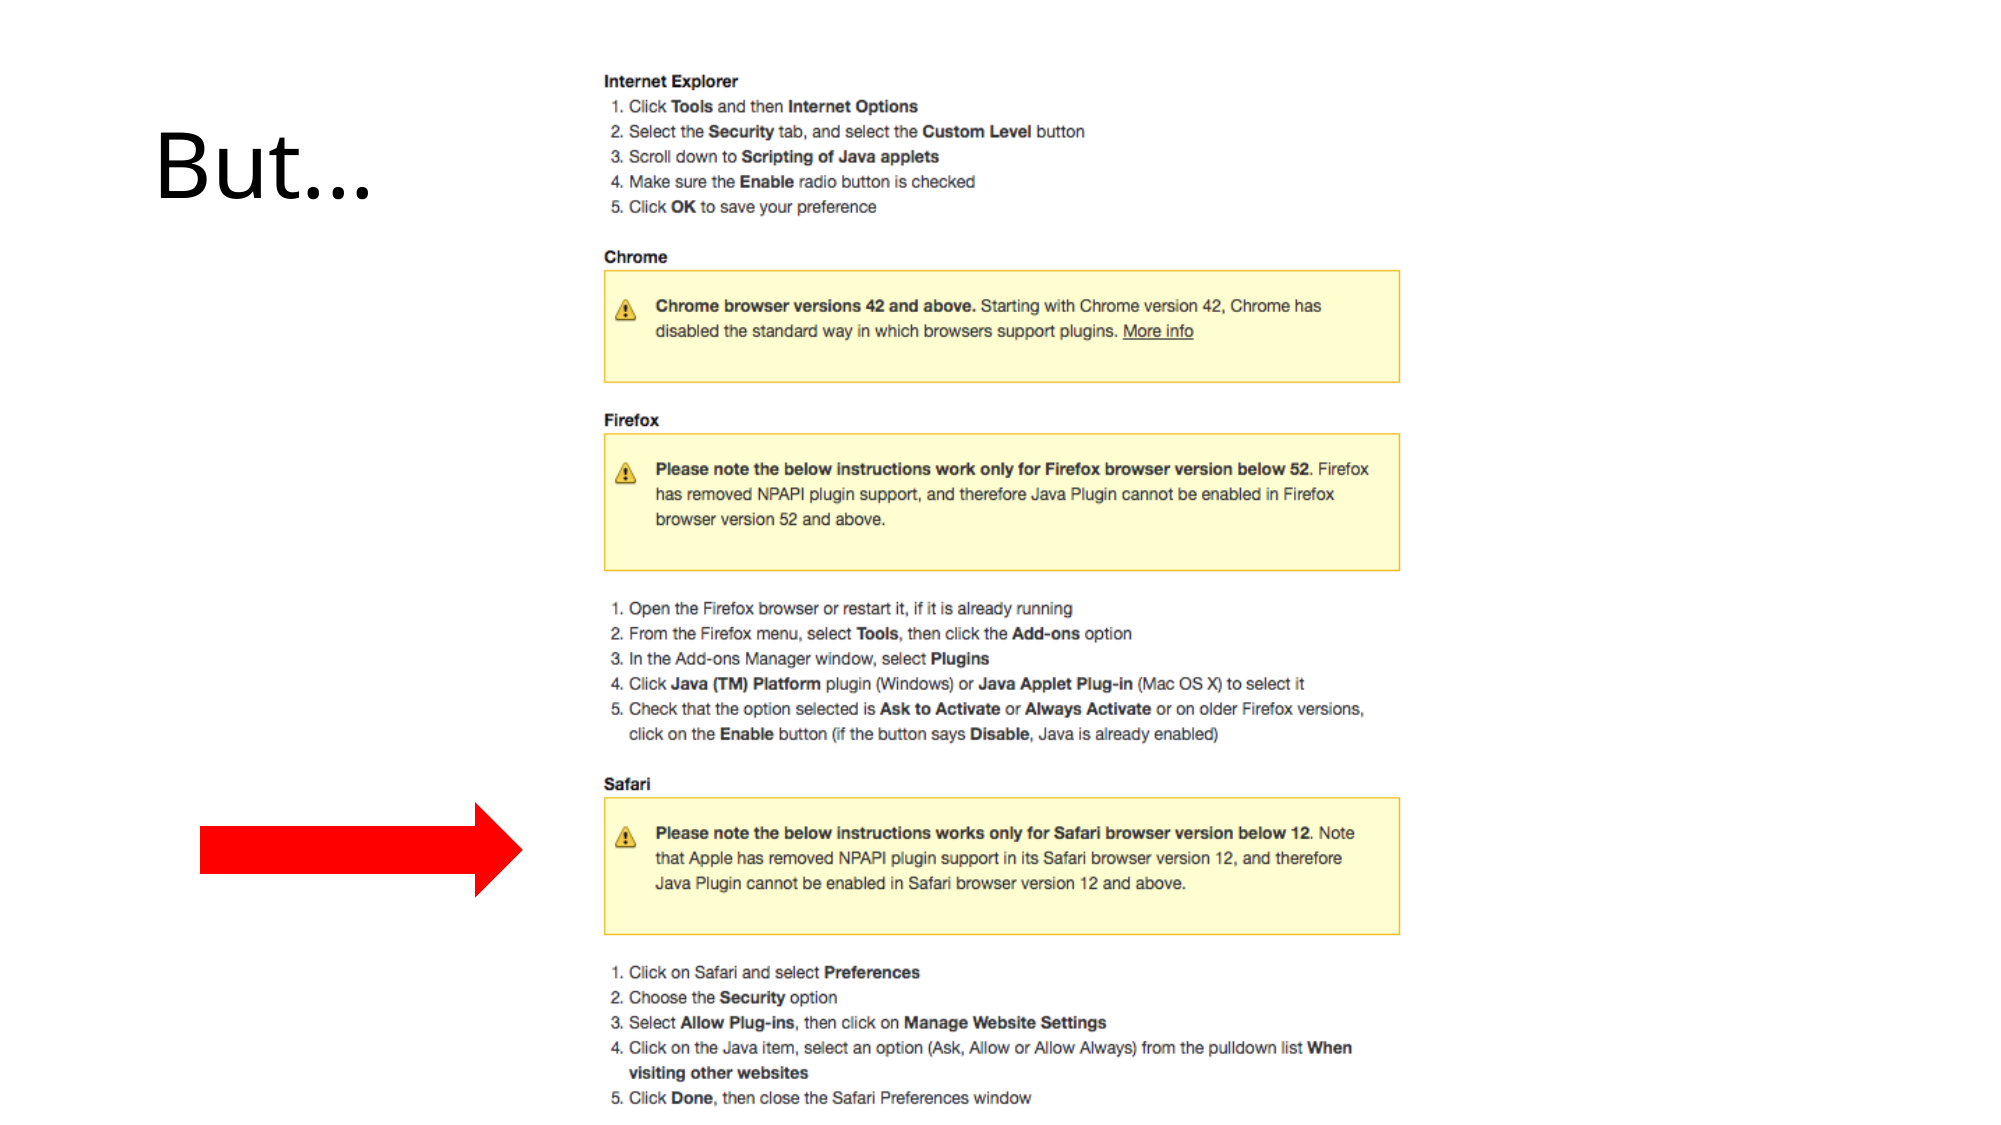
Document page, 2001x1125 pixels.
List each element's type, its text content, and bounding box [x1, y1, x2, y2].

text_box [198, 825, 448, 875]
title But... [137, 59, 1863, 278]
picture [448, 61, 1491, 1125]
